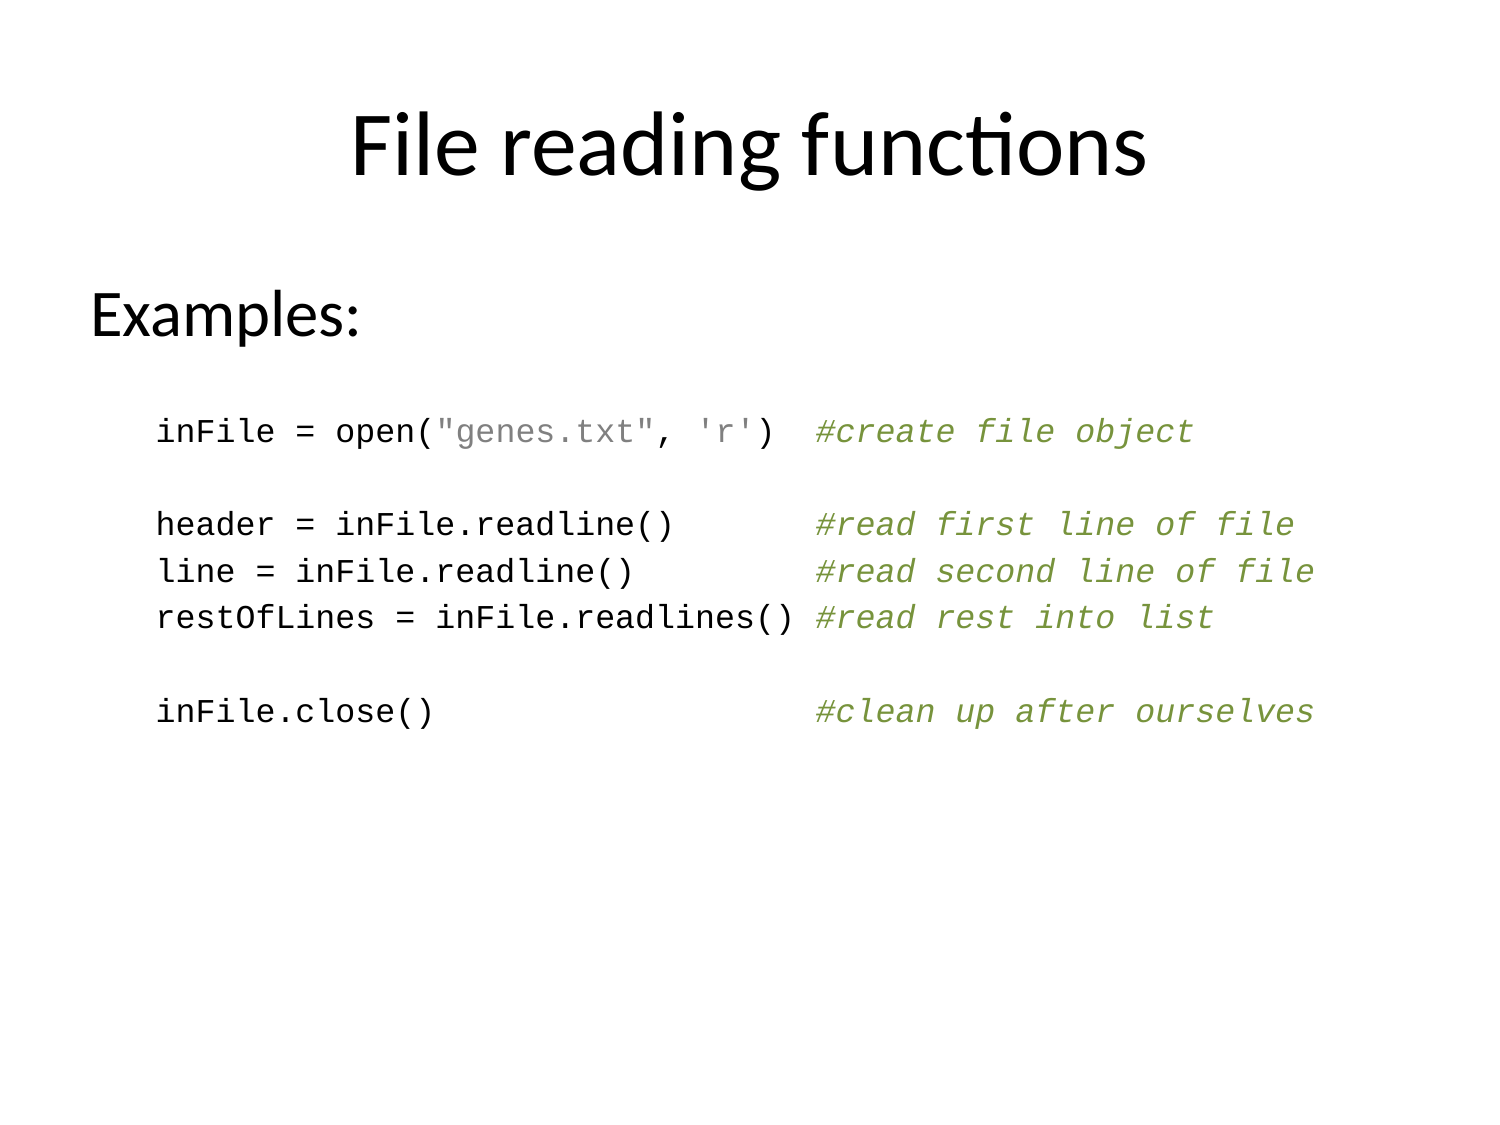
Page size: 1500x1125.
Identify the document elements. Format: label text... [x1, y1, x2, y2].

list Examples: inFile = open("genes.txt", 'r') #create file object header = inFile.readline() #read first line of file line = inFile.readline() #read second line of file restOfLines = inFile.readlines() #read rest into list inFile.close() #clean up after ourselves [75, 262, 1425, 1005]
title File reading functions [75, 45, 1425, 233]
